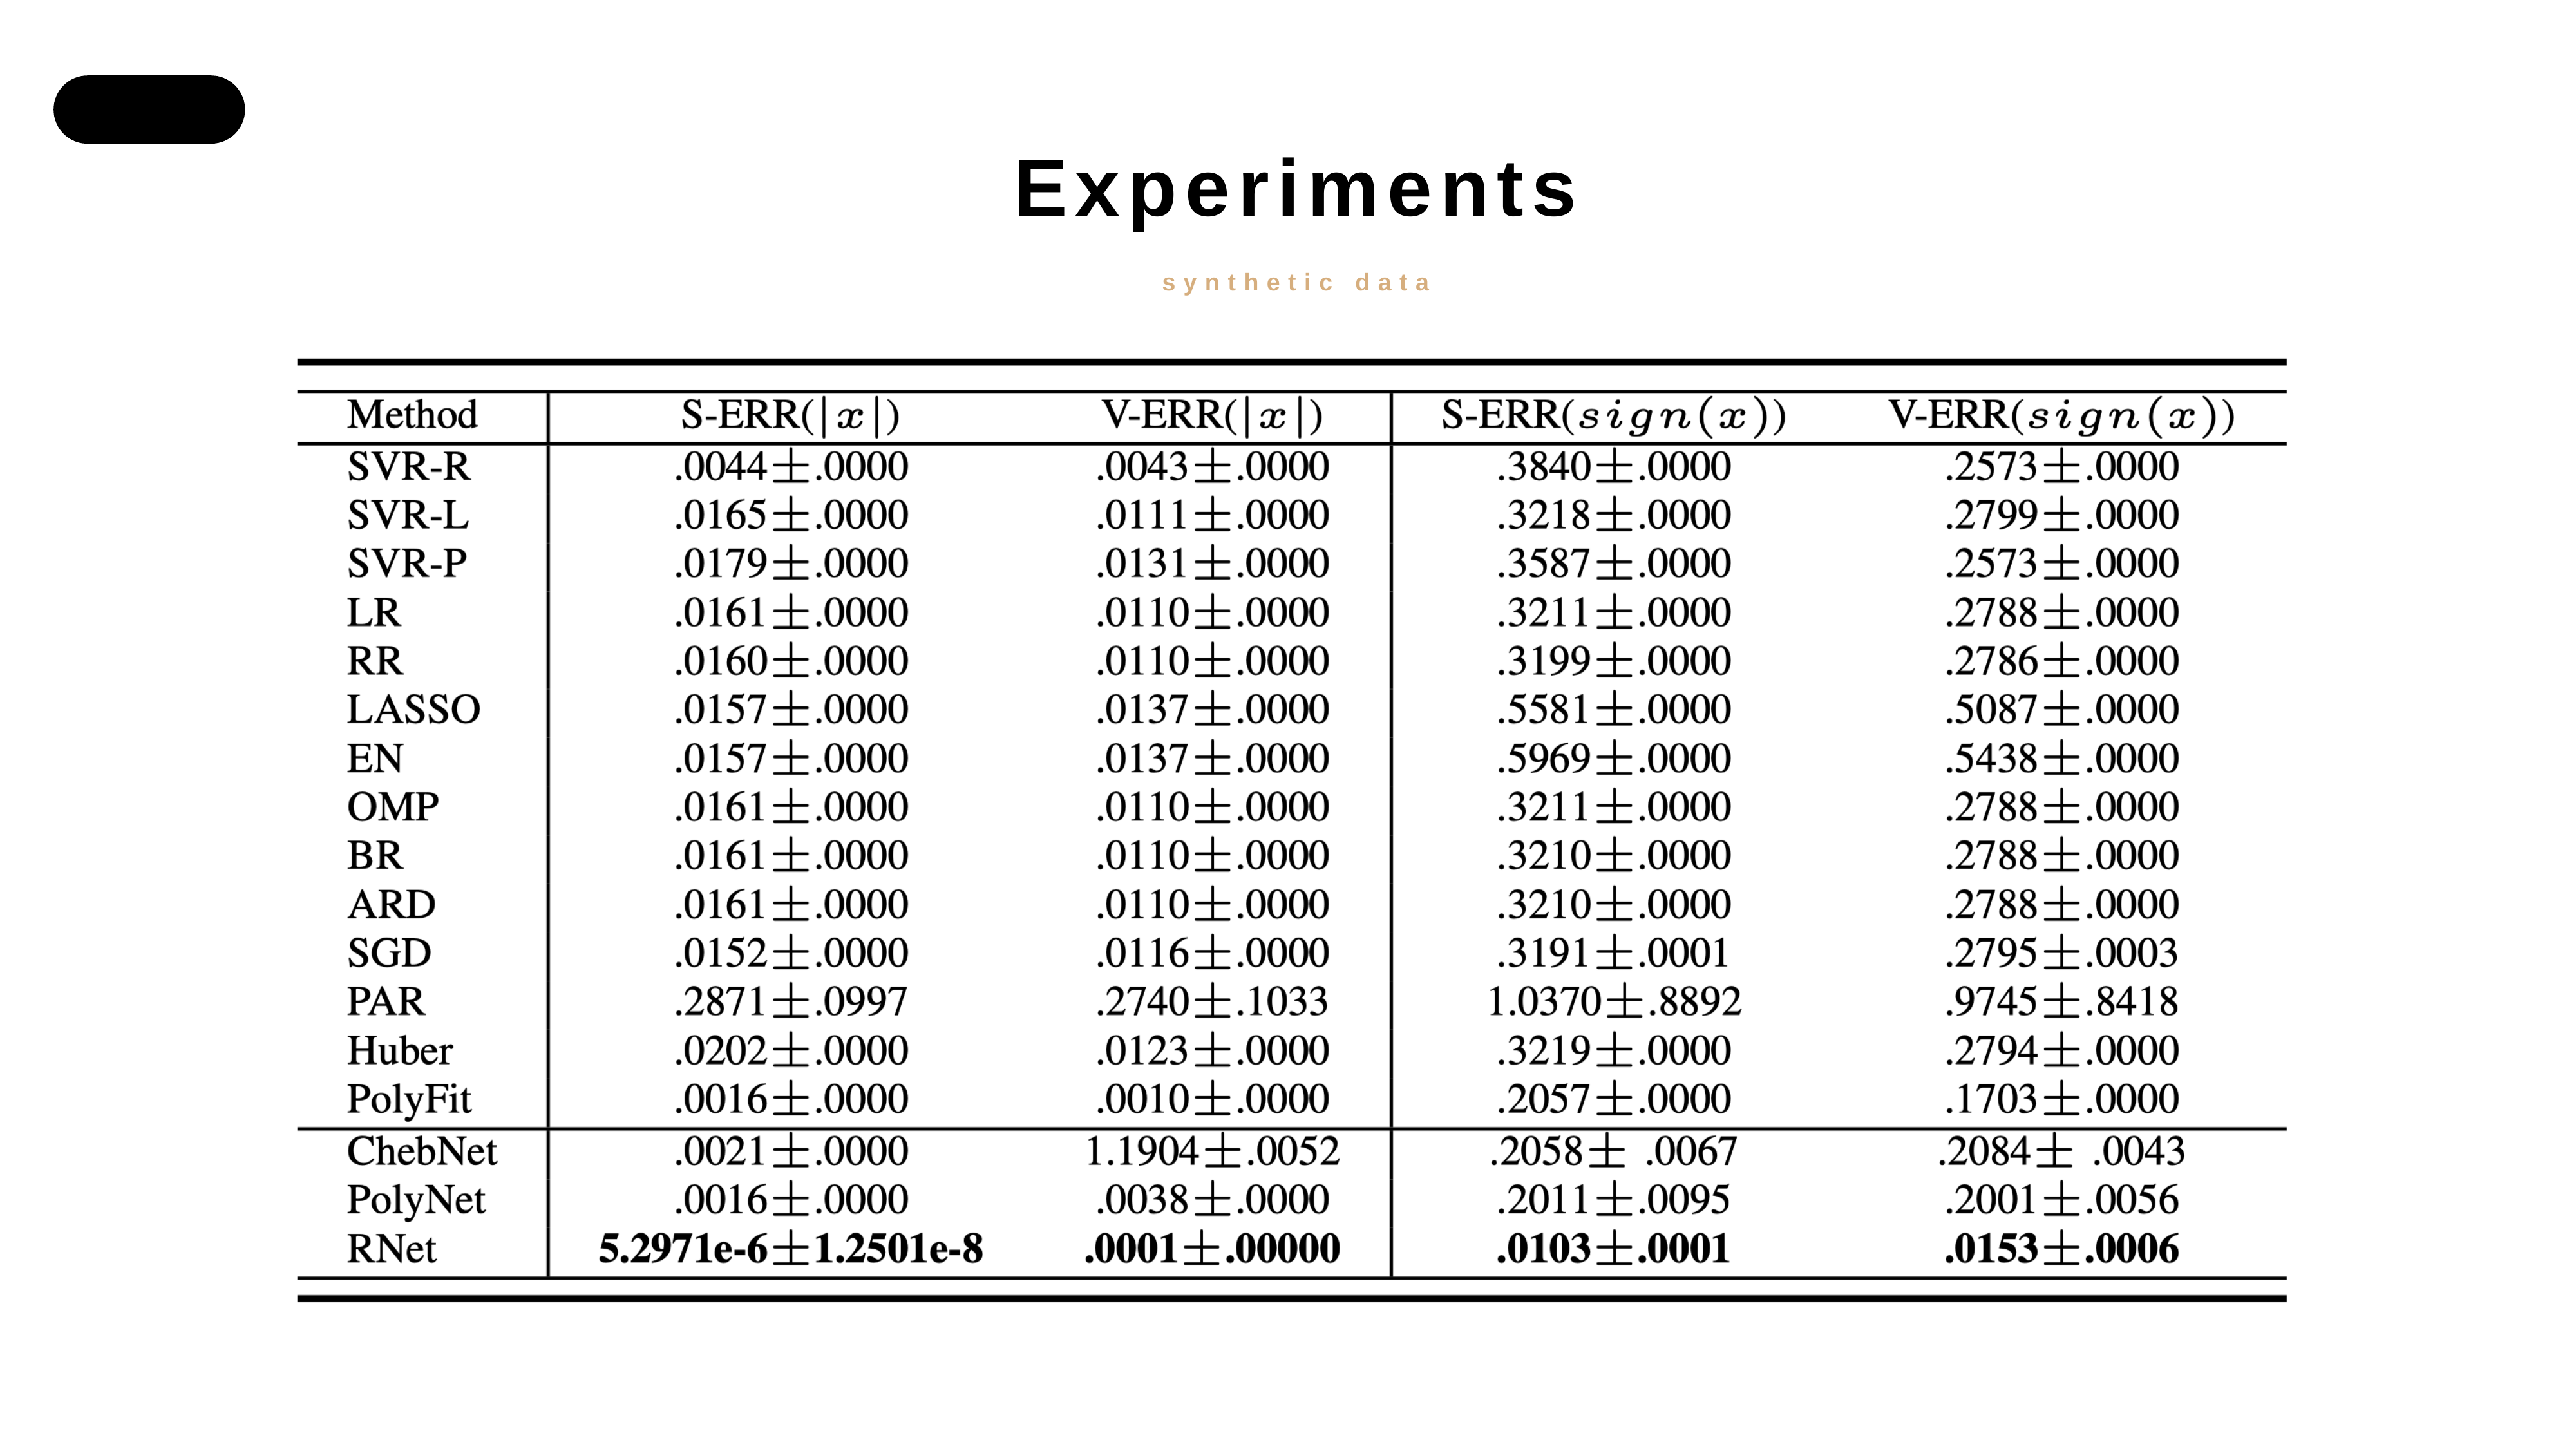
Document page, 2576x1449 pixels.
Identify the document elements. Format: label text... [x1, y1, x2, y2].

slide_number [106, 72, 182, 151]
picture [288, 349, 2304, 1312]
text_box Experiments [736, 130, 1855, 237]
text_box synthetic data [998, 247, 1593, 301]
